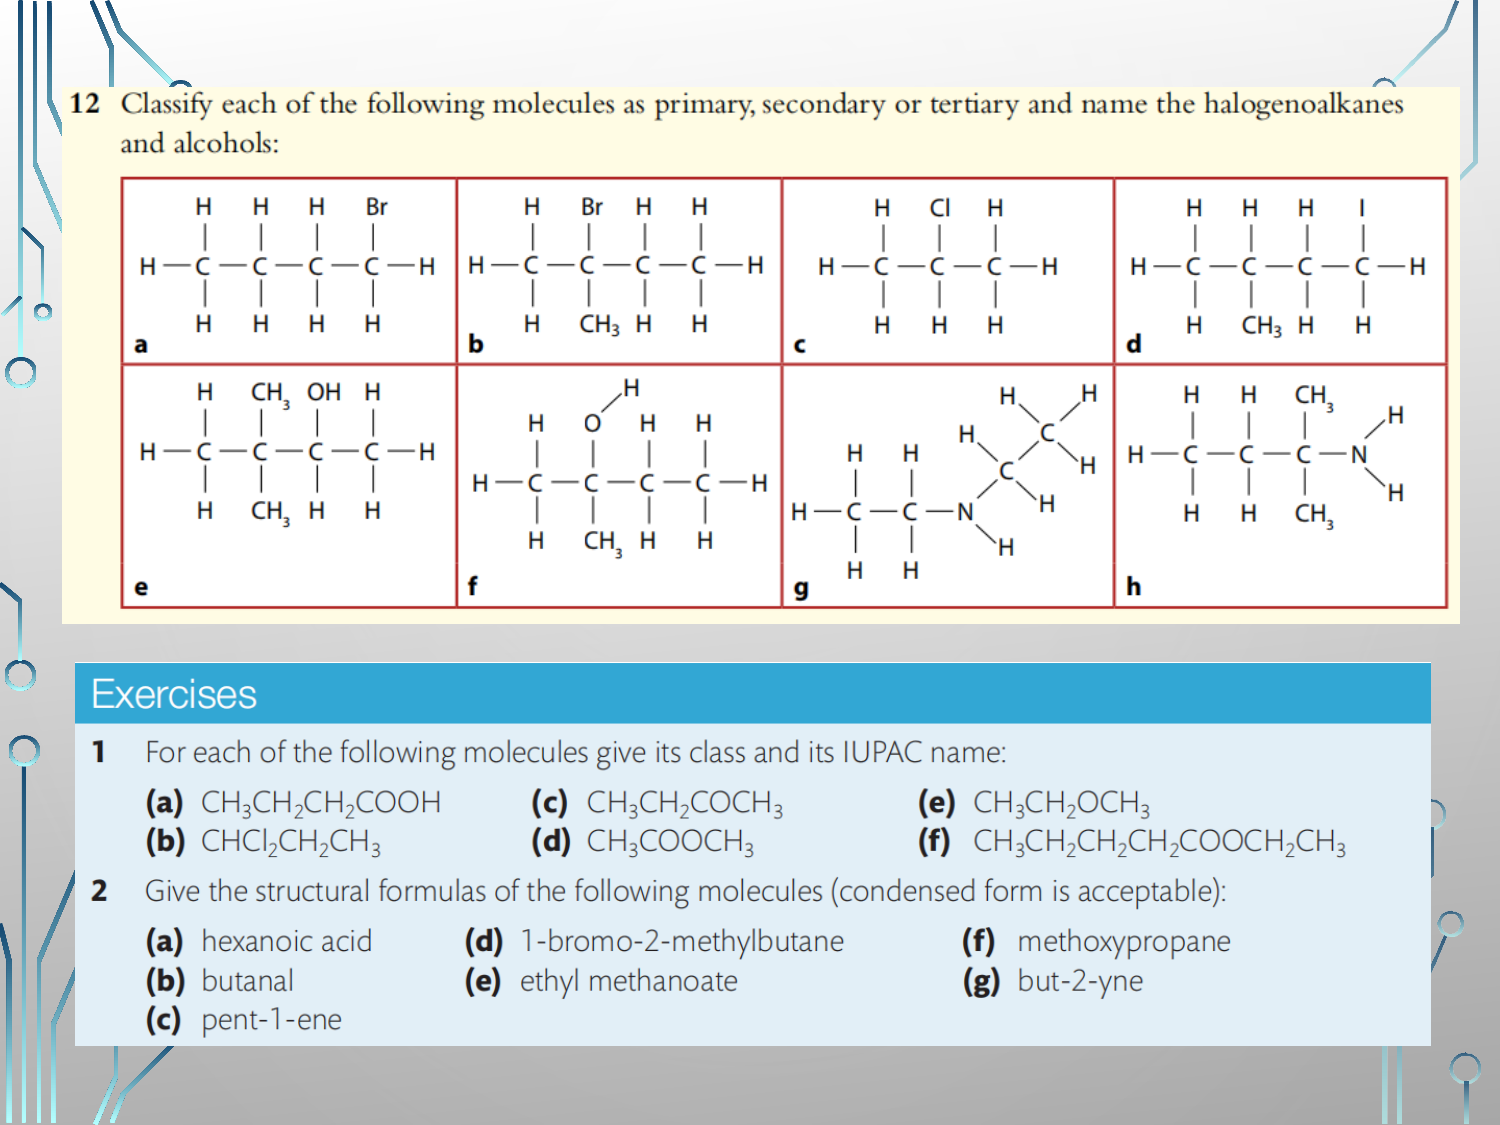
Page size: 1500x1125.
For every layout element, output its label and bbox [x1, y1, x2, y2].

picture [62, 87, 1460, 625]
picture [74, 662, 1431, 1047]
